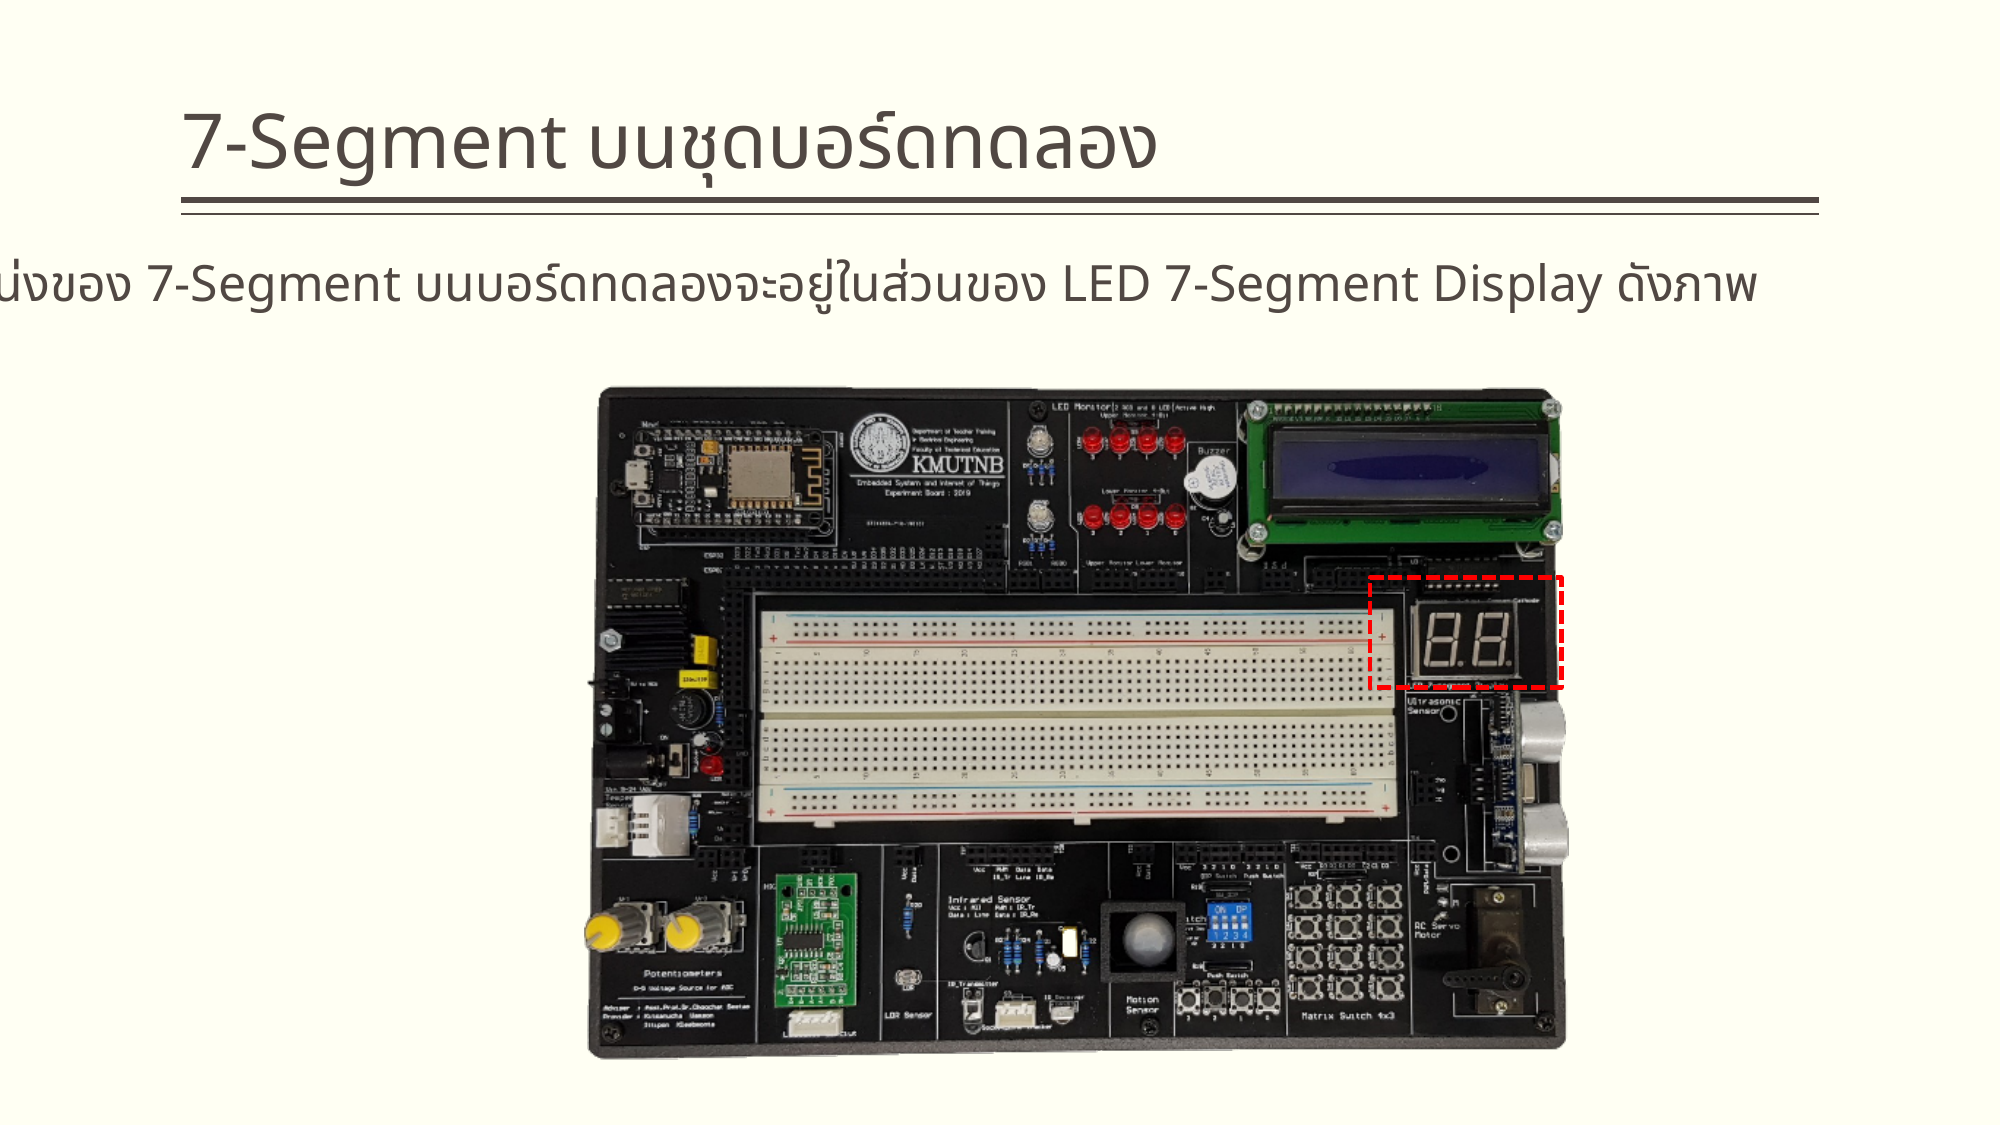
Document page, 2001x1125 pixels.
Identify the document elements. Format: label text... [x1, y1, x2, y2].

title 7-Segment บนชุดบอร์ดทดลอง [181, 12, 1819, 193]
text_box ตำแหน่งของ 7-Segment บนบอร์ดทดลองจะอยู่ในส่วนของ LED 7-Segment Display ดังภาพ [0, 243, 1774, 319]
picture [567, 370, 1601, 1083]
